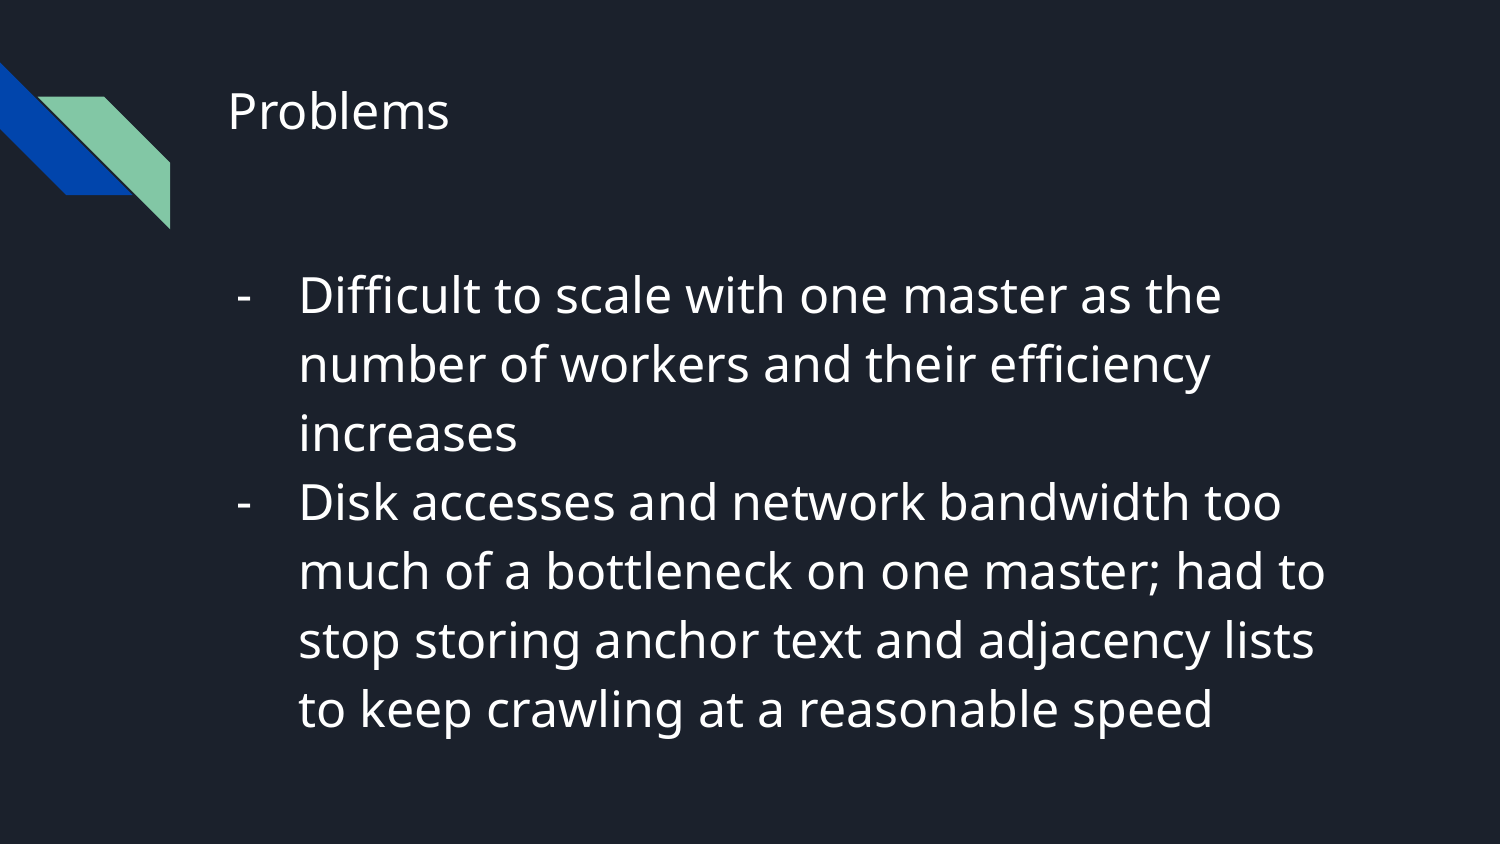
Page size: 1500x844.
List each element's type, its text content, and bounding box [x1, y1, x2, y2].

title Problems [212, 64, 1368, 215]
list Difficult to scale with one master as the number of workers and their efficiency increases Disk accesses and network bandwidth too much of a bottleneck on one master; had to stop storing anchor text and adjacency lists to keep crawling at a reasonable speed [208, 145, 1364, 624]
